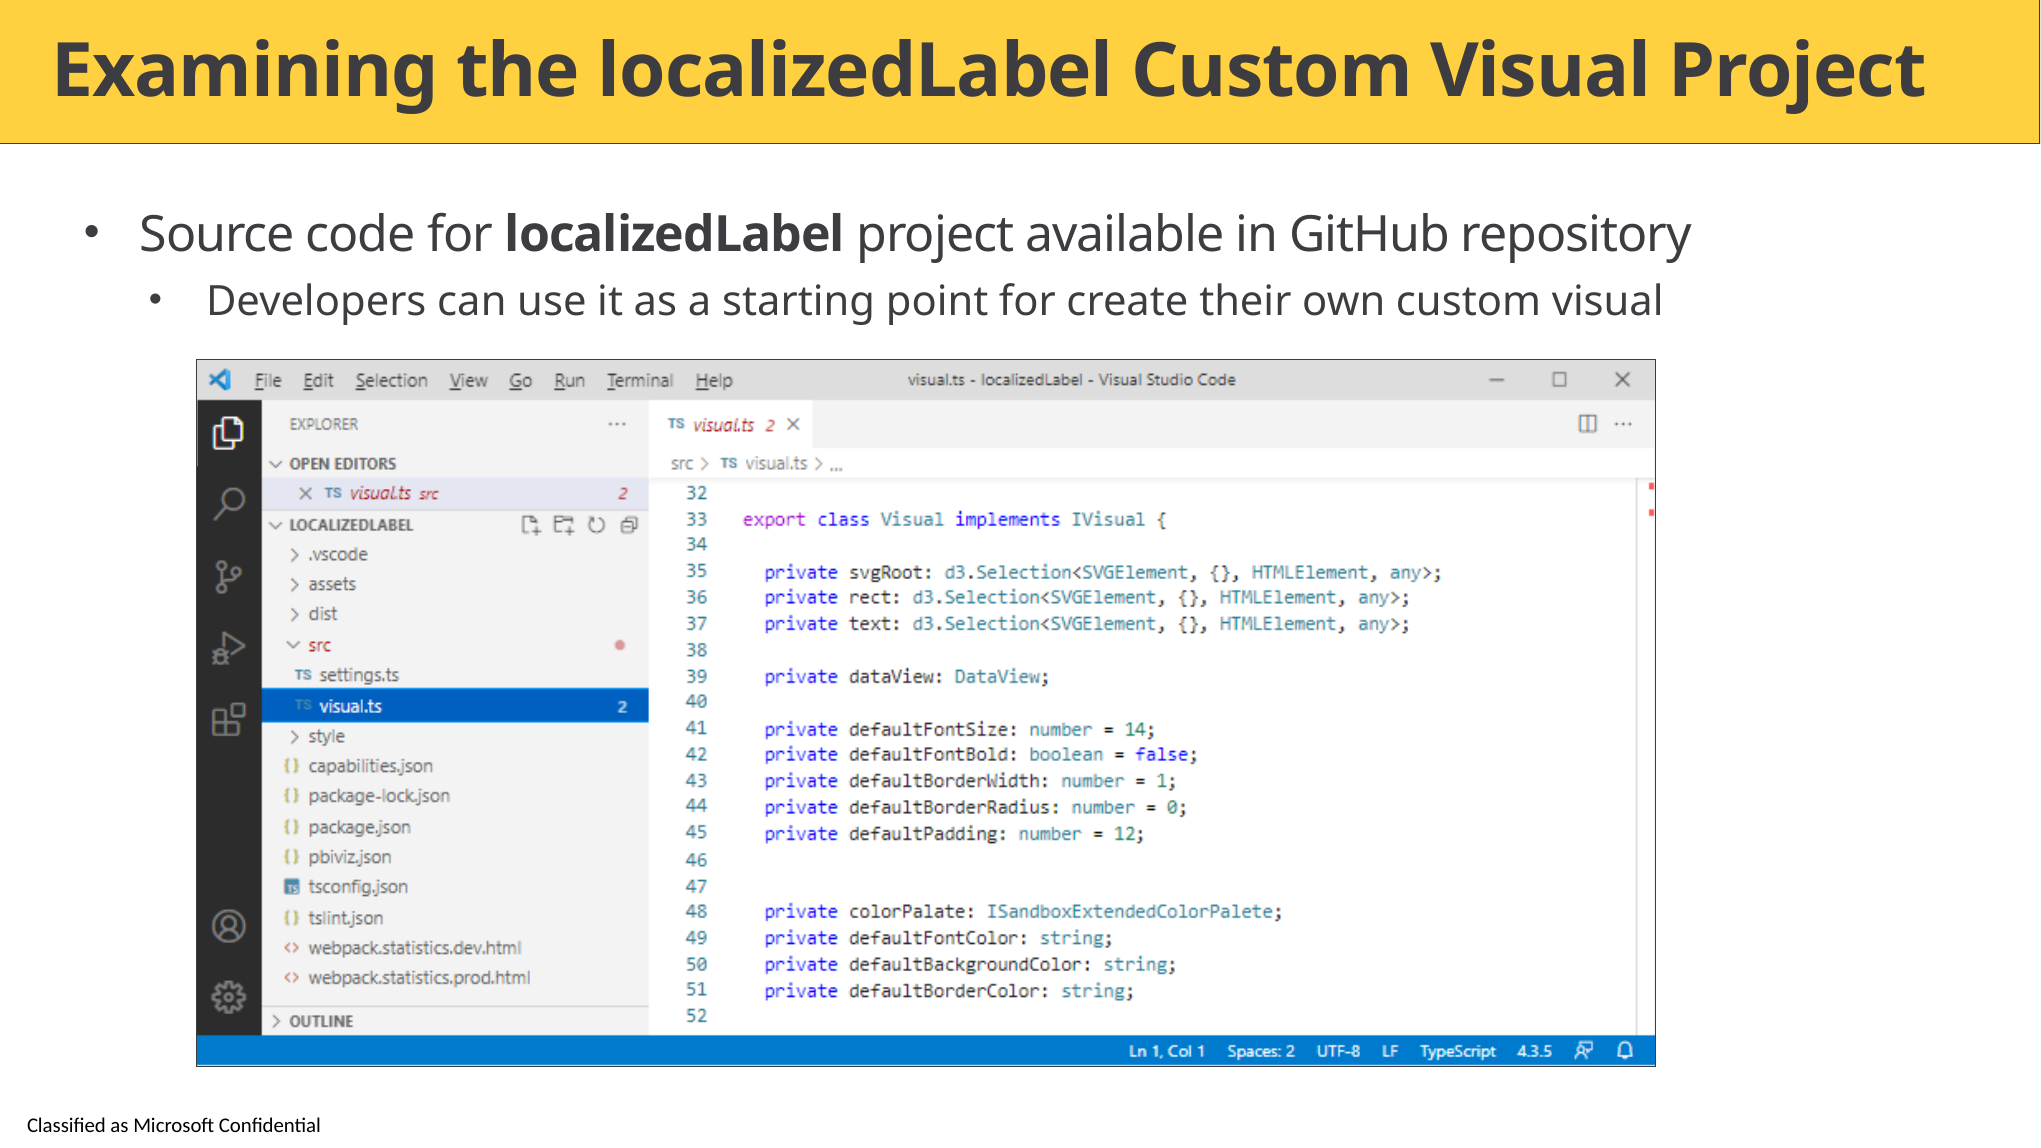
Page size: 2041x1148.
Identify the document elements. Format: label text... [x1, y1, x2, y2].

picture [196, 359, 1657, 1068]
list Source code for localizedLabel project available in GitHub repository Developers can use it as a starting point for create their own custom visual [83, 201, 1988, 326]
title Examining the localizedLabel Custom Visual Project [51, 31, 1988, 113]
